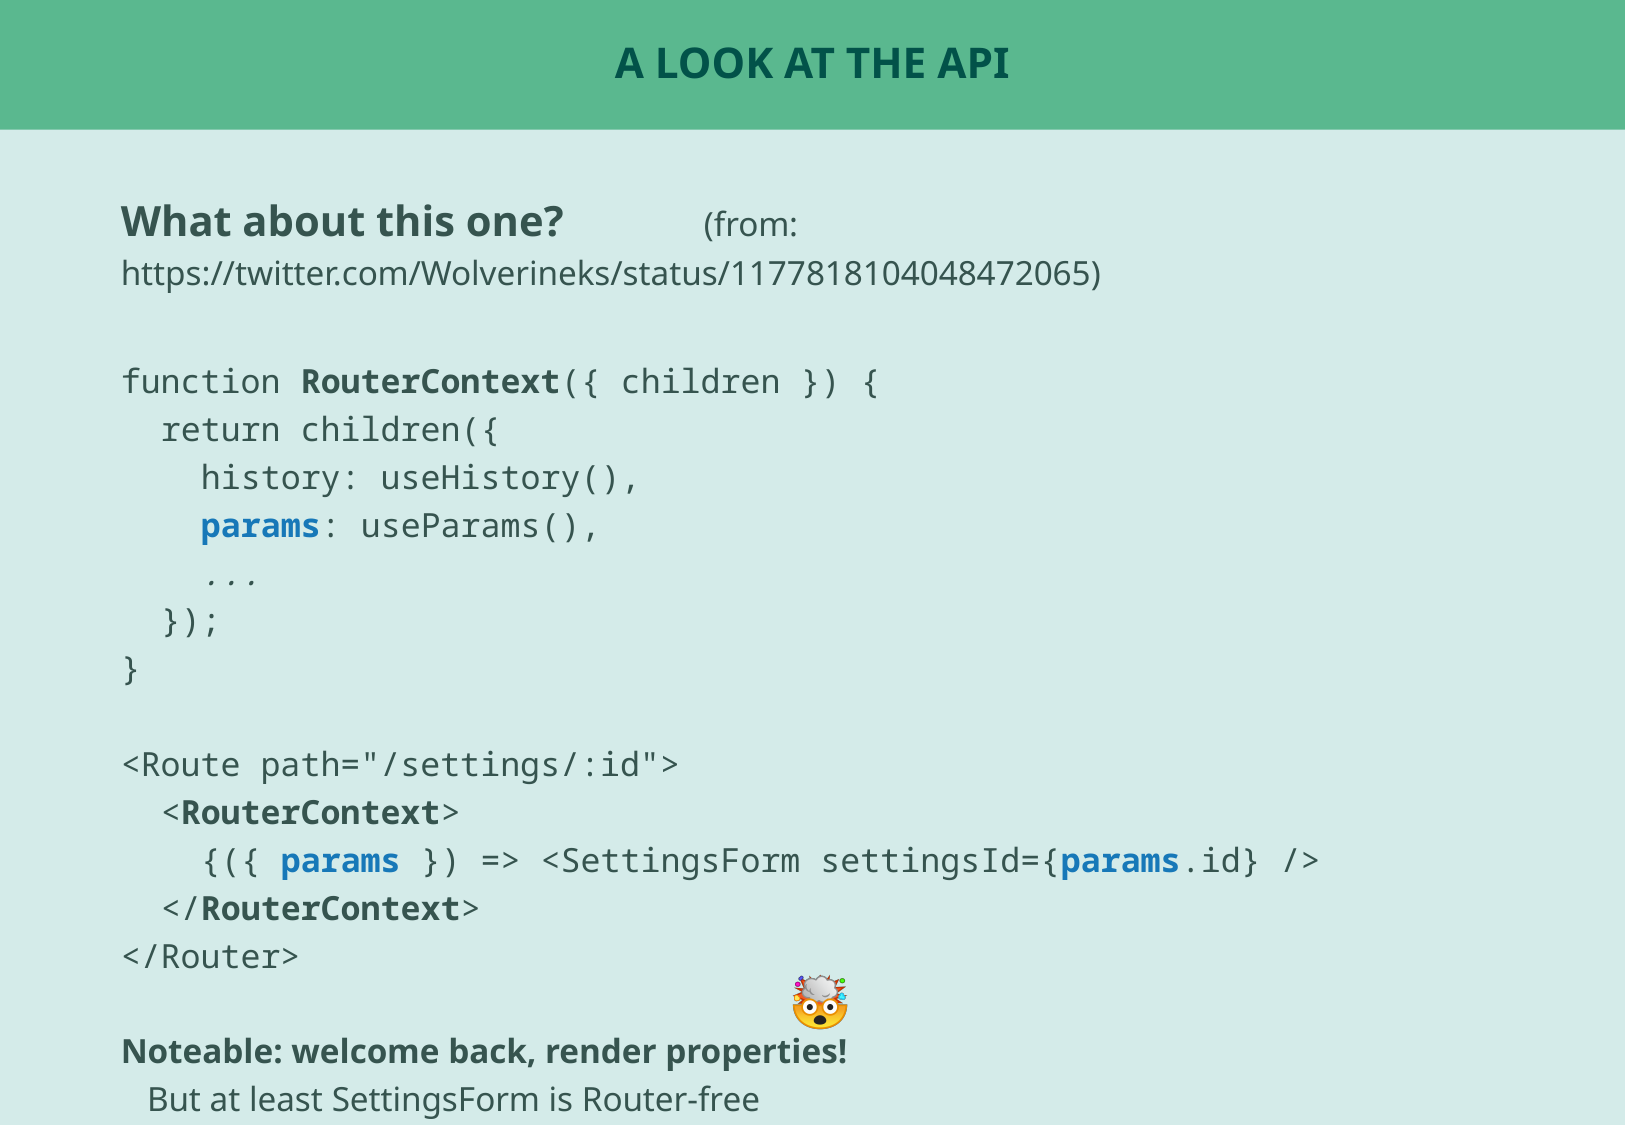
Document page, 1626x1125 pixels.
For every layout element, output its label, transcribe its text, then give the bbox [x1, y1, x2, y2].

text_box What about this one? (from: https://twitter.com/Wolverineks/status/1177818104048472065) function RouterContext({ children }) { return children({ history: useHistory(), params: useParams(), ... }); } <Route path="/settings/:id"> <RouterContext> {({ params }) => <SettingsForm settingsId={params.id} /> </RouterContext> </Router> Noteable: welcome back, render properties! But at least SettingsForm is Router-free [106, 176, 1625, 1125]
title A look at the api [0, 0, 1625, 130]
picture [791, 973, 849, 1031]
